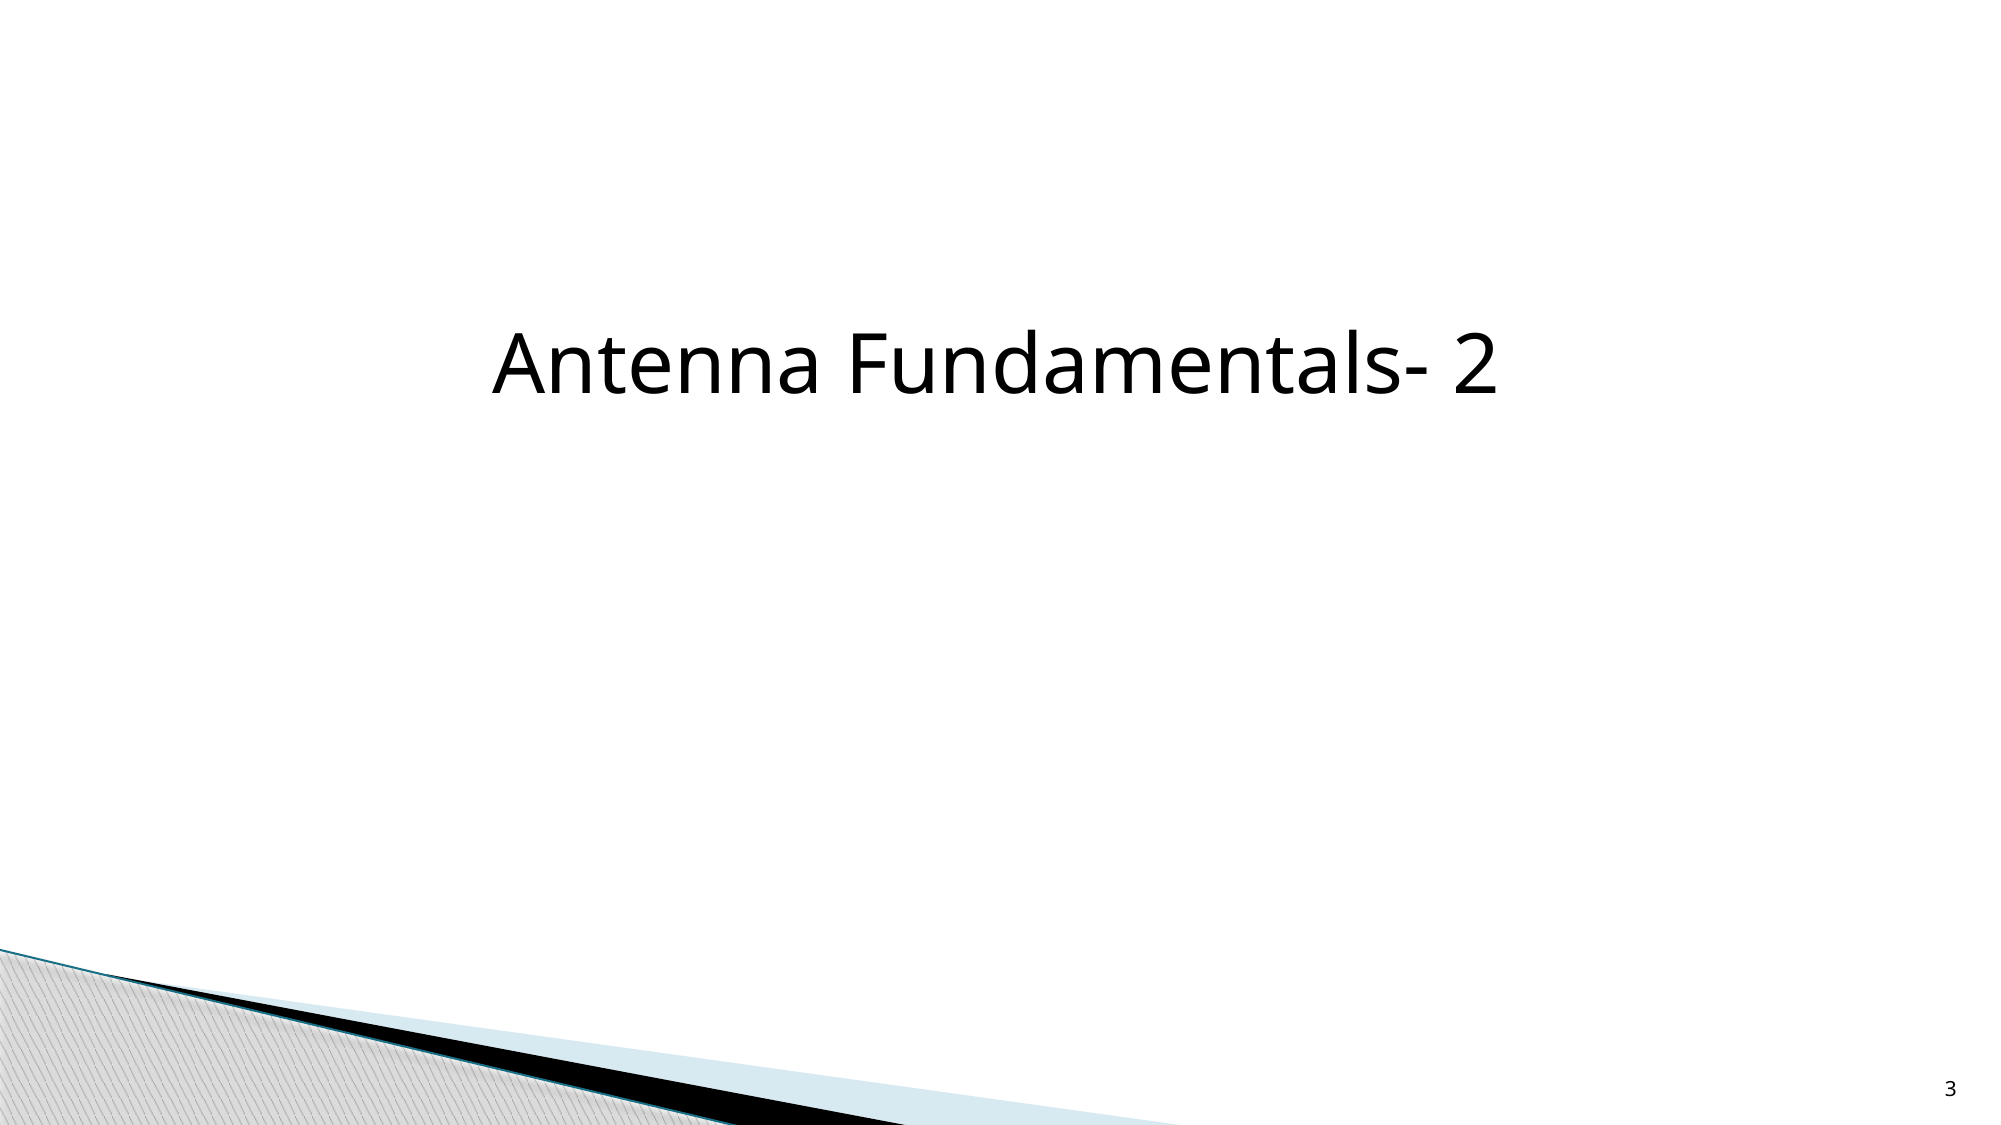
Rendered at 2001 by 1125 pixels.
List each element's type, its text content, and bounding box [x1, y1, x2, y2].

text_box Antenna Fundamentals- 2 [149, 302, 1843, 418]
slide_number 3 [1891, 1051, 1972, 1112]
